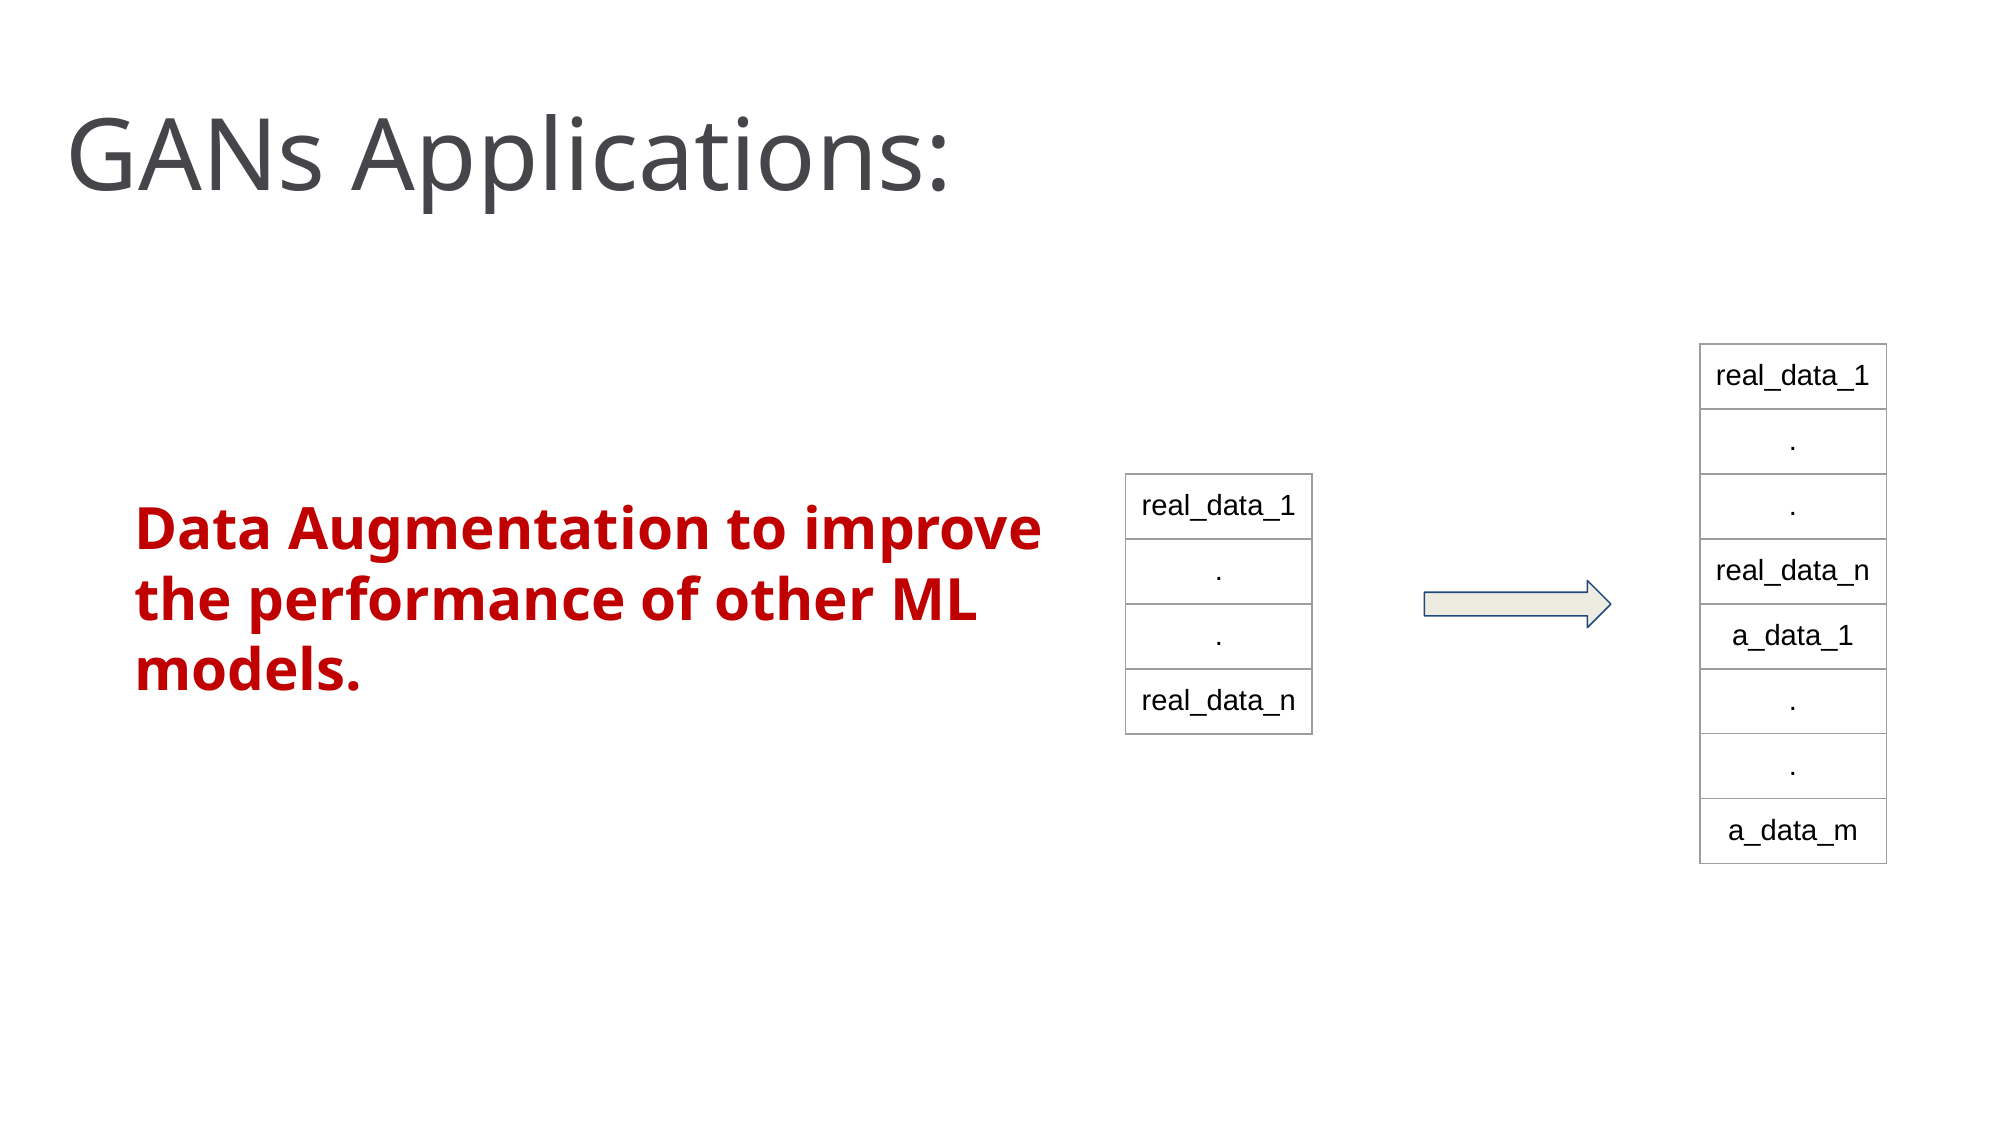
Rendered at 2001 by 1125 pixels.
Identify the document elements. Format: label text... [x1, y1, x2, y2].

table_cell . [1701, 410, 1886, 473]
text_box GANs Applications: [50, 38, 1954, 220]
table_cell a_data_m [1701, 799, 1886, 863]
table_header real_data_1 [1701, 345, 1886, 408]
table_cell . [1126, 540, 1311, 603]
table_cell real_data_n [1701, 540, 1886, 603]
table_cell real_data_n [1126, 670, 1311, 733]
text_box Data Augmentation to improve the performance of other ML models. [119, 484, 1081, 710]
table_cell . [1701, 475, 1886, 538]
table_cell . [1126, 605, 1311, 668]
text_box [1424, 580, 1611, 628]
table_cell . [1701, 670, 1886, 733]
table_header real_data_1 [1126, 475, 1311, 538]
table_cell a_data_1 [1701, 605, 1886, 668]
table_cell . [1701, 734, 1886, 798]
